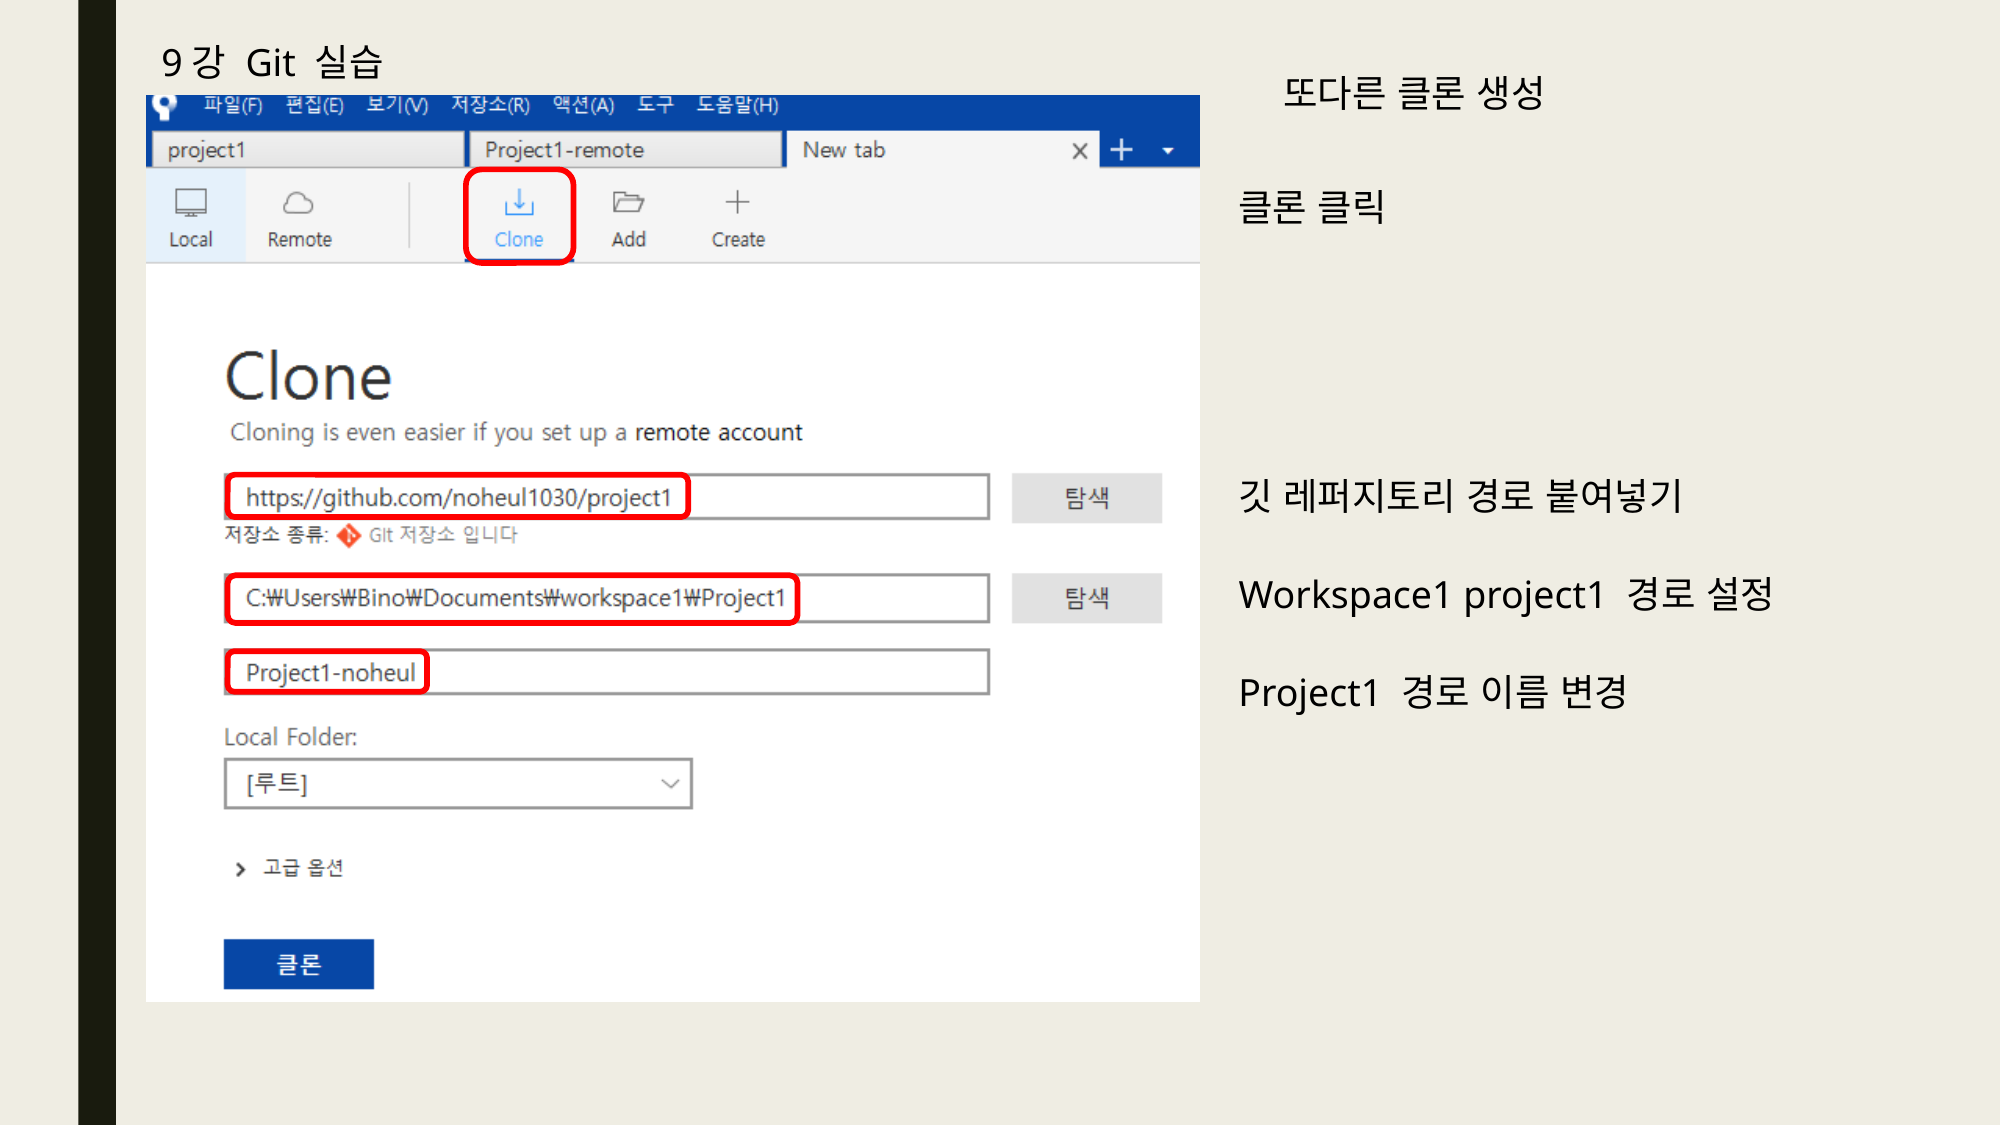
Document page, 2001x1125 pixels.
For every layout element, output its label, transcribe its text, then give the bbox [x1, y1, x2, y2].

text_box 깃 레퍼지토리 경로 붙여넣기 [1223, 465, 1778, 526]
picture [146, 95, 1200, 1002]
text_box Workspace1 project1 경로 설정 [1223, 563, 1811, 624]
text_box 9강 Git 실습 [146, 32, 1559, 92]
text_box 또다른 클론 생성 [1268, 62, 1862, 123]
text_box 클론 클릭 [1223, 176, 1616, 237]
text_box Project1 경로 이름 변경 [1223, 661, 1727, 722]
